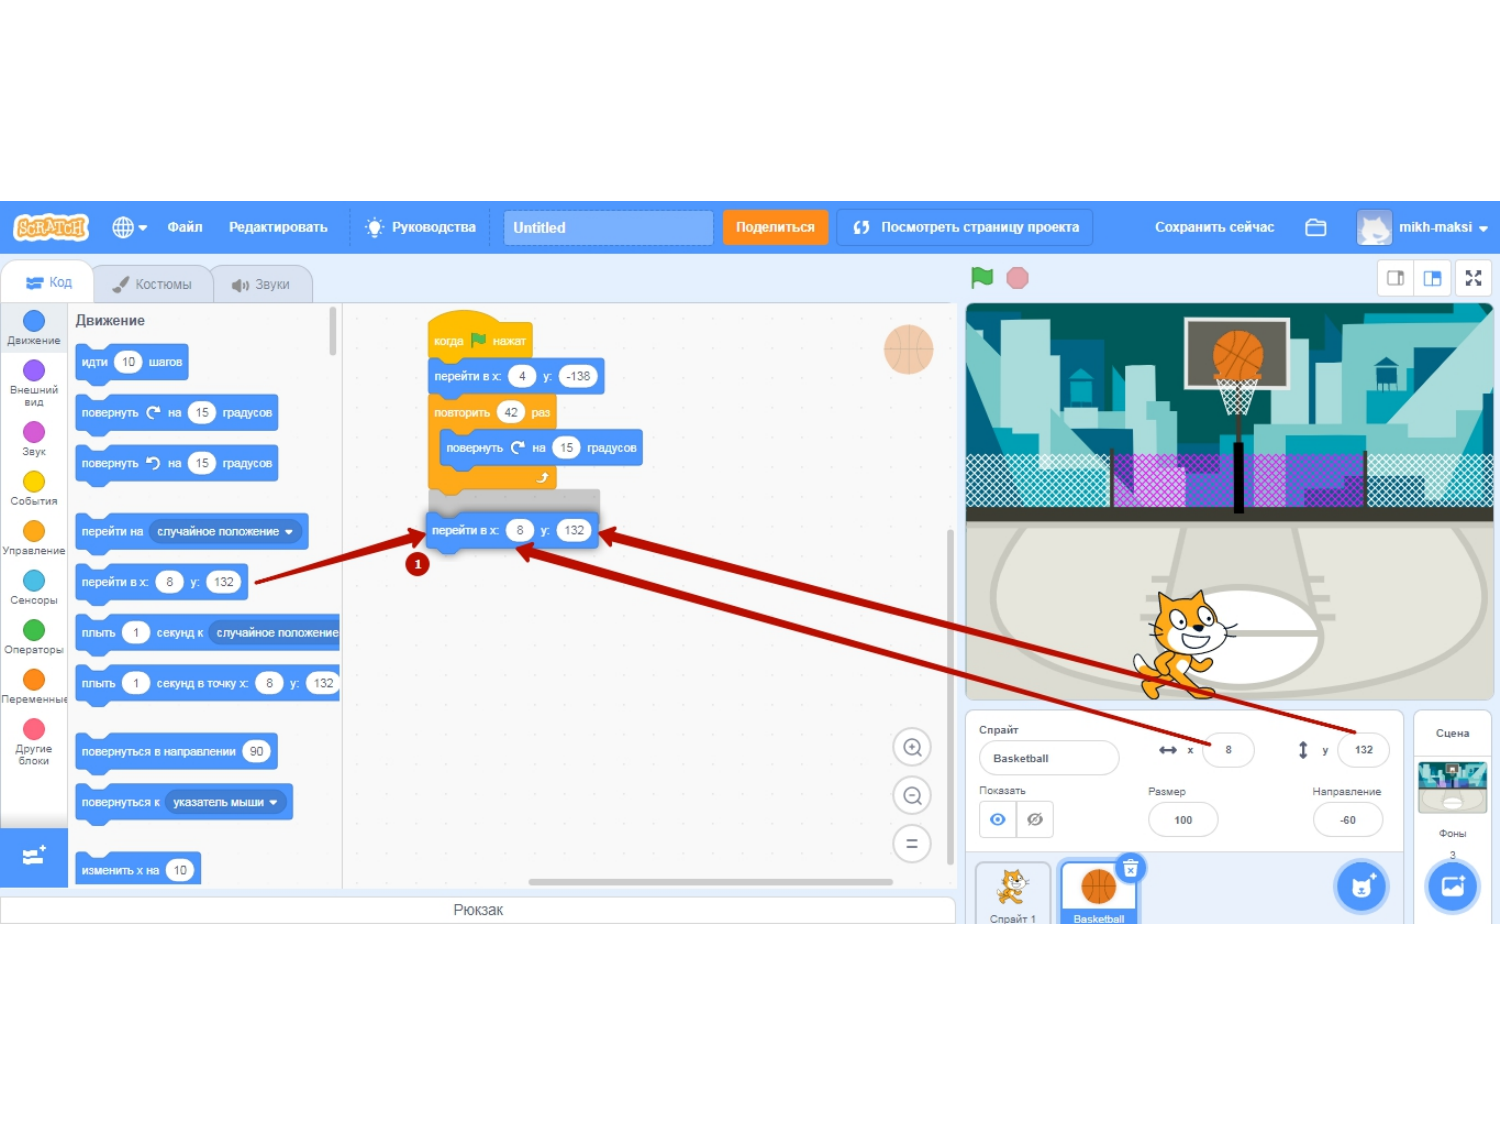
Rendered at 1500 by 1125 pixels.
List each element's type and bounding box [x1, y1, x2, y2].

picture [0, 201, 1500, 924]
